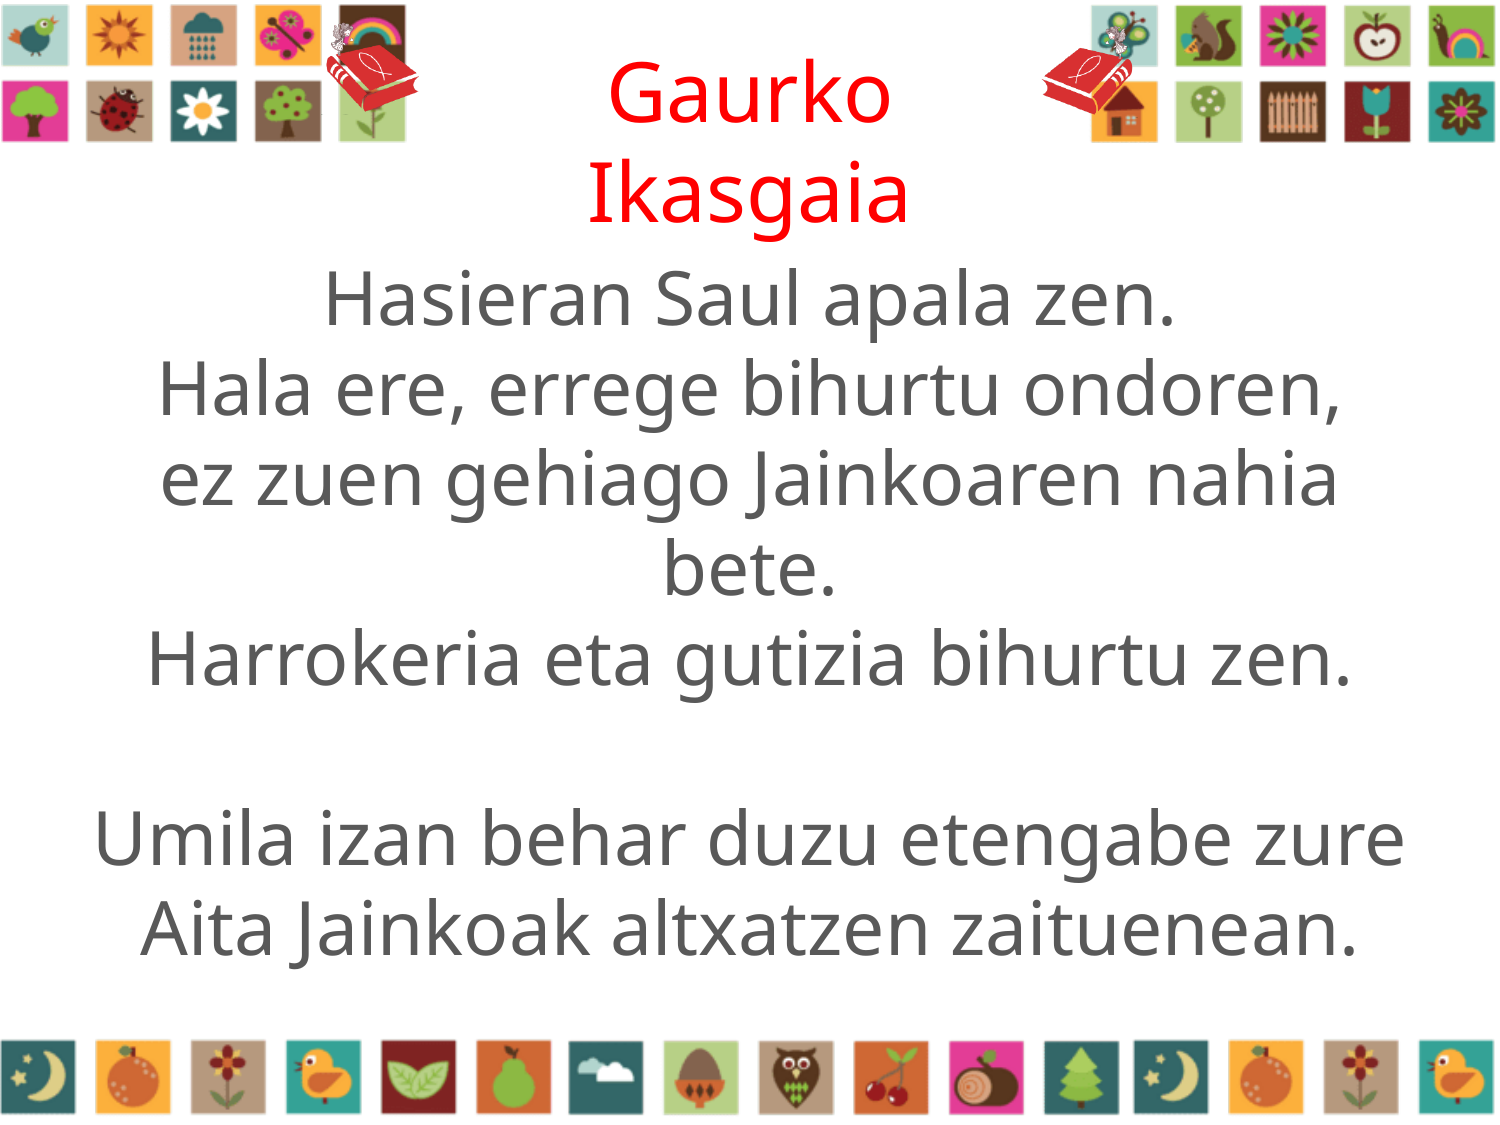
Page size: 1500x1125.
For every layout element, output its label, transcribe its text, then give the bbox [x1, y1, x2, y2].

picture [1010, 3, 1500, 150]
text_box Hasieran Saul apala zen. Hala ere, errege bihurtu ondoren, ez zuen gehiago Jainkoaren nahia bete. Harrokeria eta gutizia bihurtu zen. Umila izan behar duzu etengabe zure Aita Jainkoak altxatzen zaituenean. [76, 243, 1424, 1027]
text_box Gaurko Ikasgaia [417, 32, 1083, 243]
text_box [0, 1028, 1500, 1118]
picture [0, 3, 451, 150]
